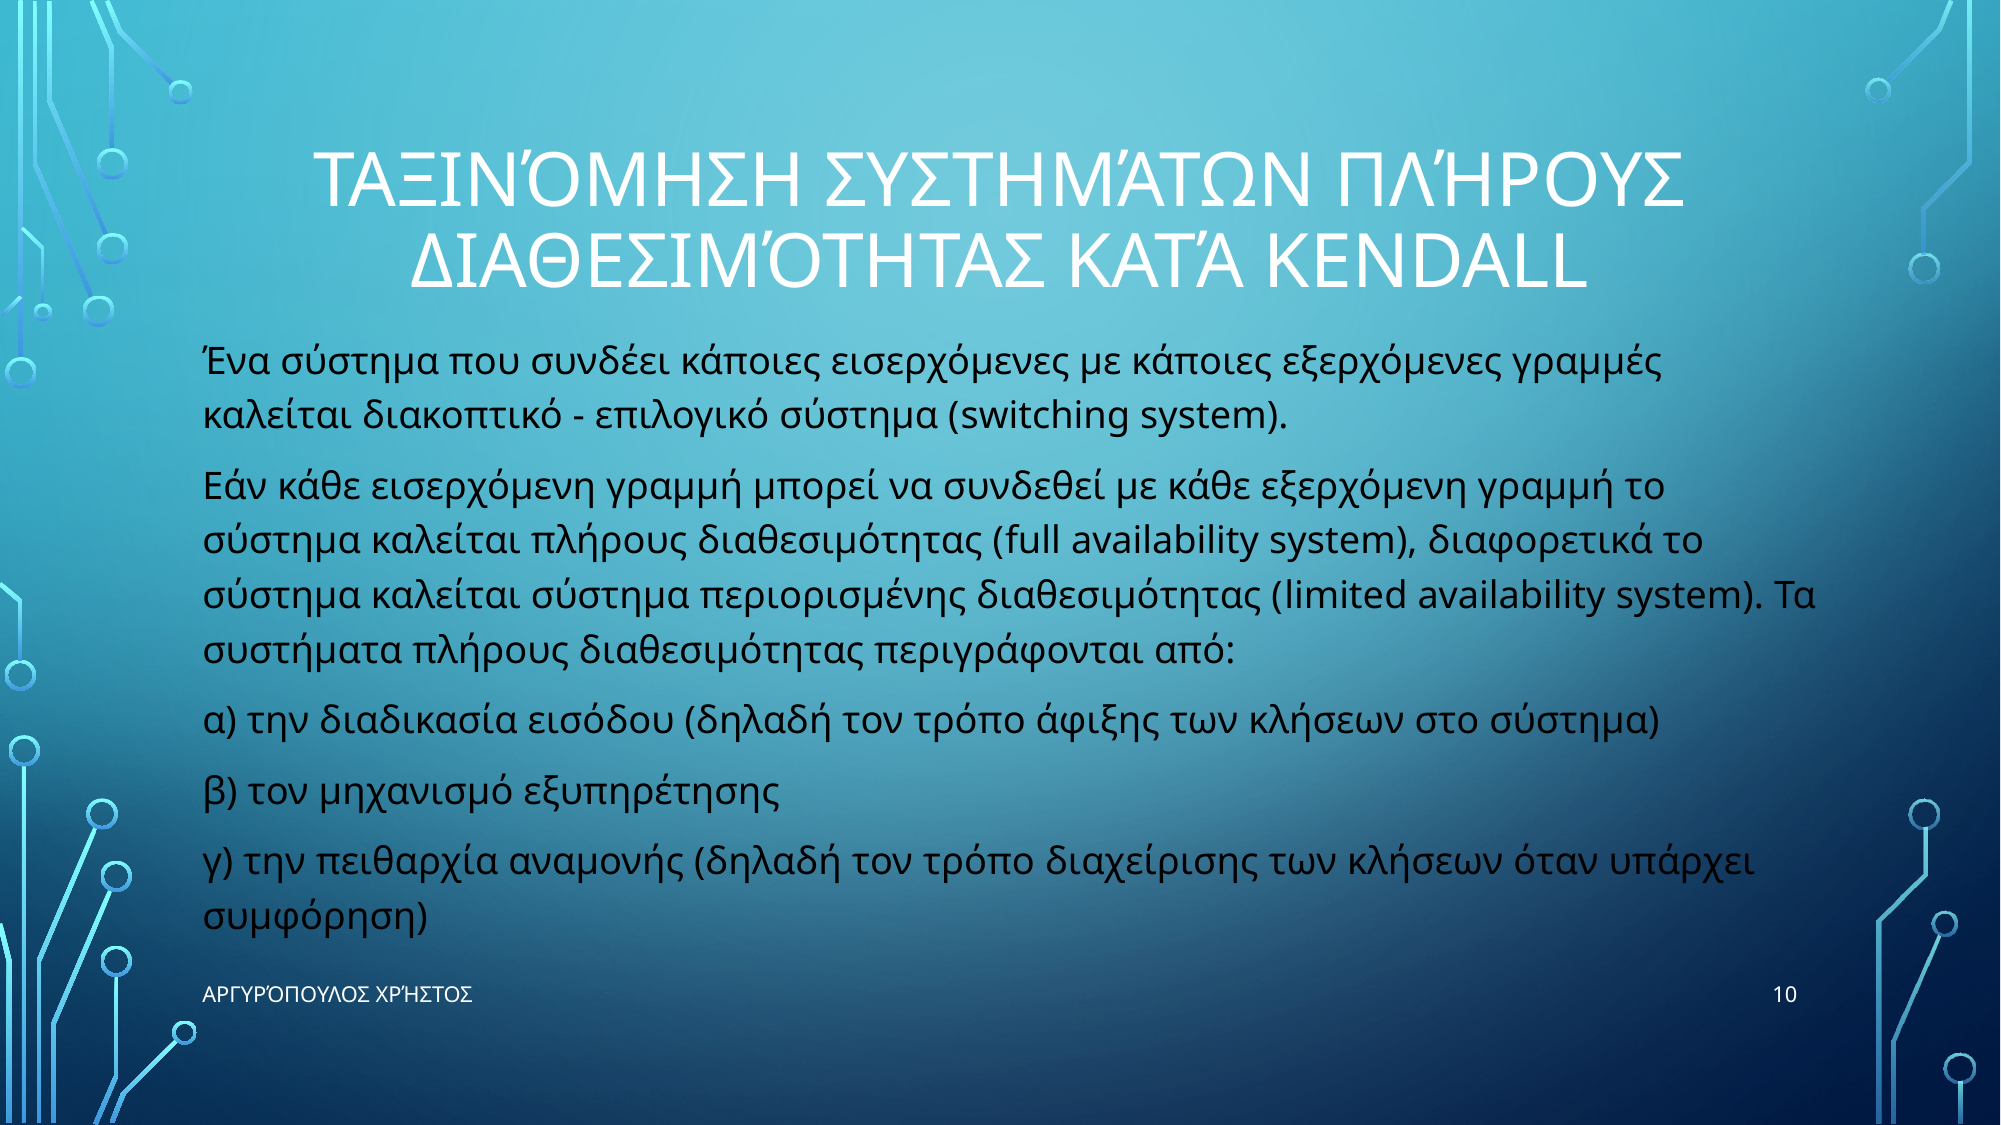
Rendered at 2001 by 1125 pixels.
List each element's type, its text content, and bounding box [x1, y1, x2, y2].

title Ταξινόμηση συστημάτων πλήρους διαθεσιμότητας κατά KENDALL [187, 101, 1813, 319]
list Ένα σύστημα που συνδέει κάποιες εισερχόμενες με κάποιες εξερχόμενες γραμμές καλείται διακοπτικό - επιλογικό σύστημα (switching system). Εάν κάθε εισερχόμενη γραμμή μπορεί να συνδεθεί με κάθε εξερχόμενη γραμμή το σύστημα καλείται πλήρους διαθεσιμότητας (full availability system), διαφορετικά το σύστημα καλείται σύστημα περιορισμένης διαθεσιμότητας (limited availability system). Τα συστήματα πλήρους διαθεσιμότητας περιγράφονται από: α) την διαδικασία εισόδου (δηλαδή τον τρόπο άφιξης των κλήσεων στο σύστημα) β) τον μηχανισμό εξυπηρέτησης γ) την πειθαρχία αναμονής (δηλαδή τον τρόπο διαχείρισης των κλήσεων όταν υπάρχει συμφόρηση) [187, 319, 1836, 950]
footer Αργυρόπουλος Χρήστος [187, 965, 1211, 1025]
slide_number 10 [1685, 965, 1813, 1025]
